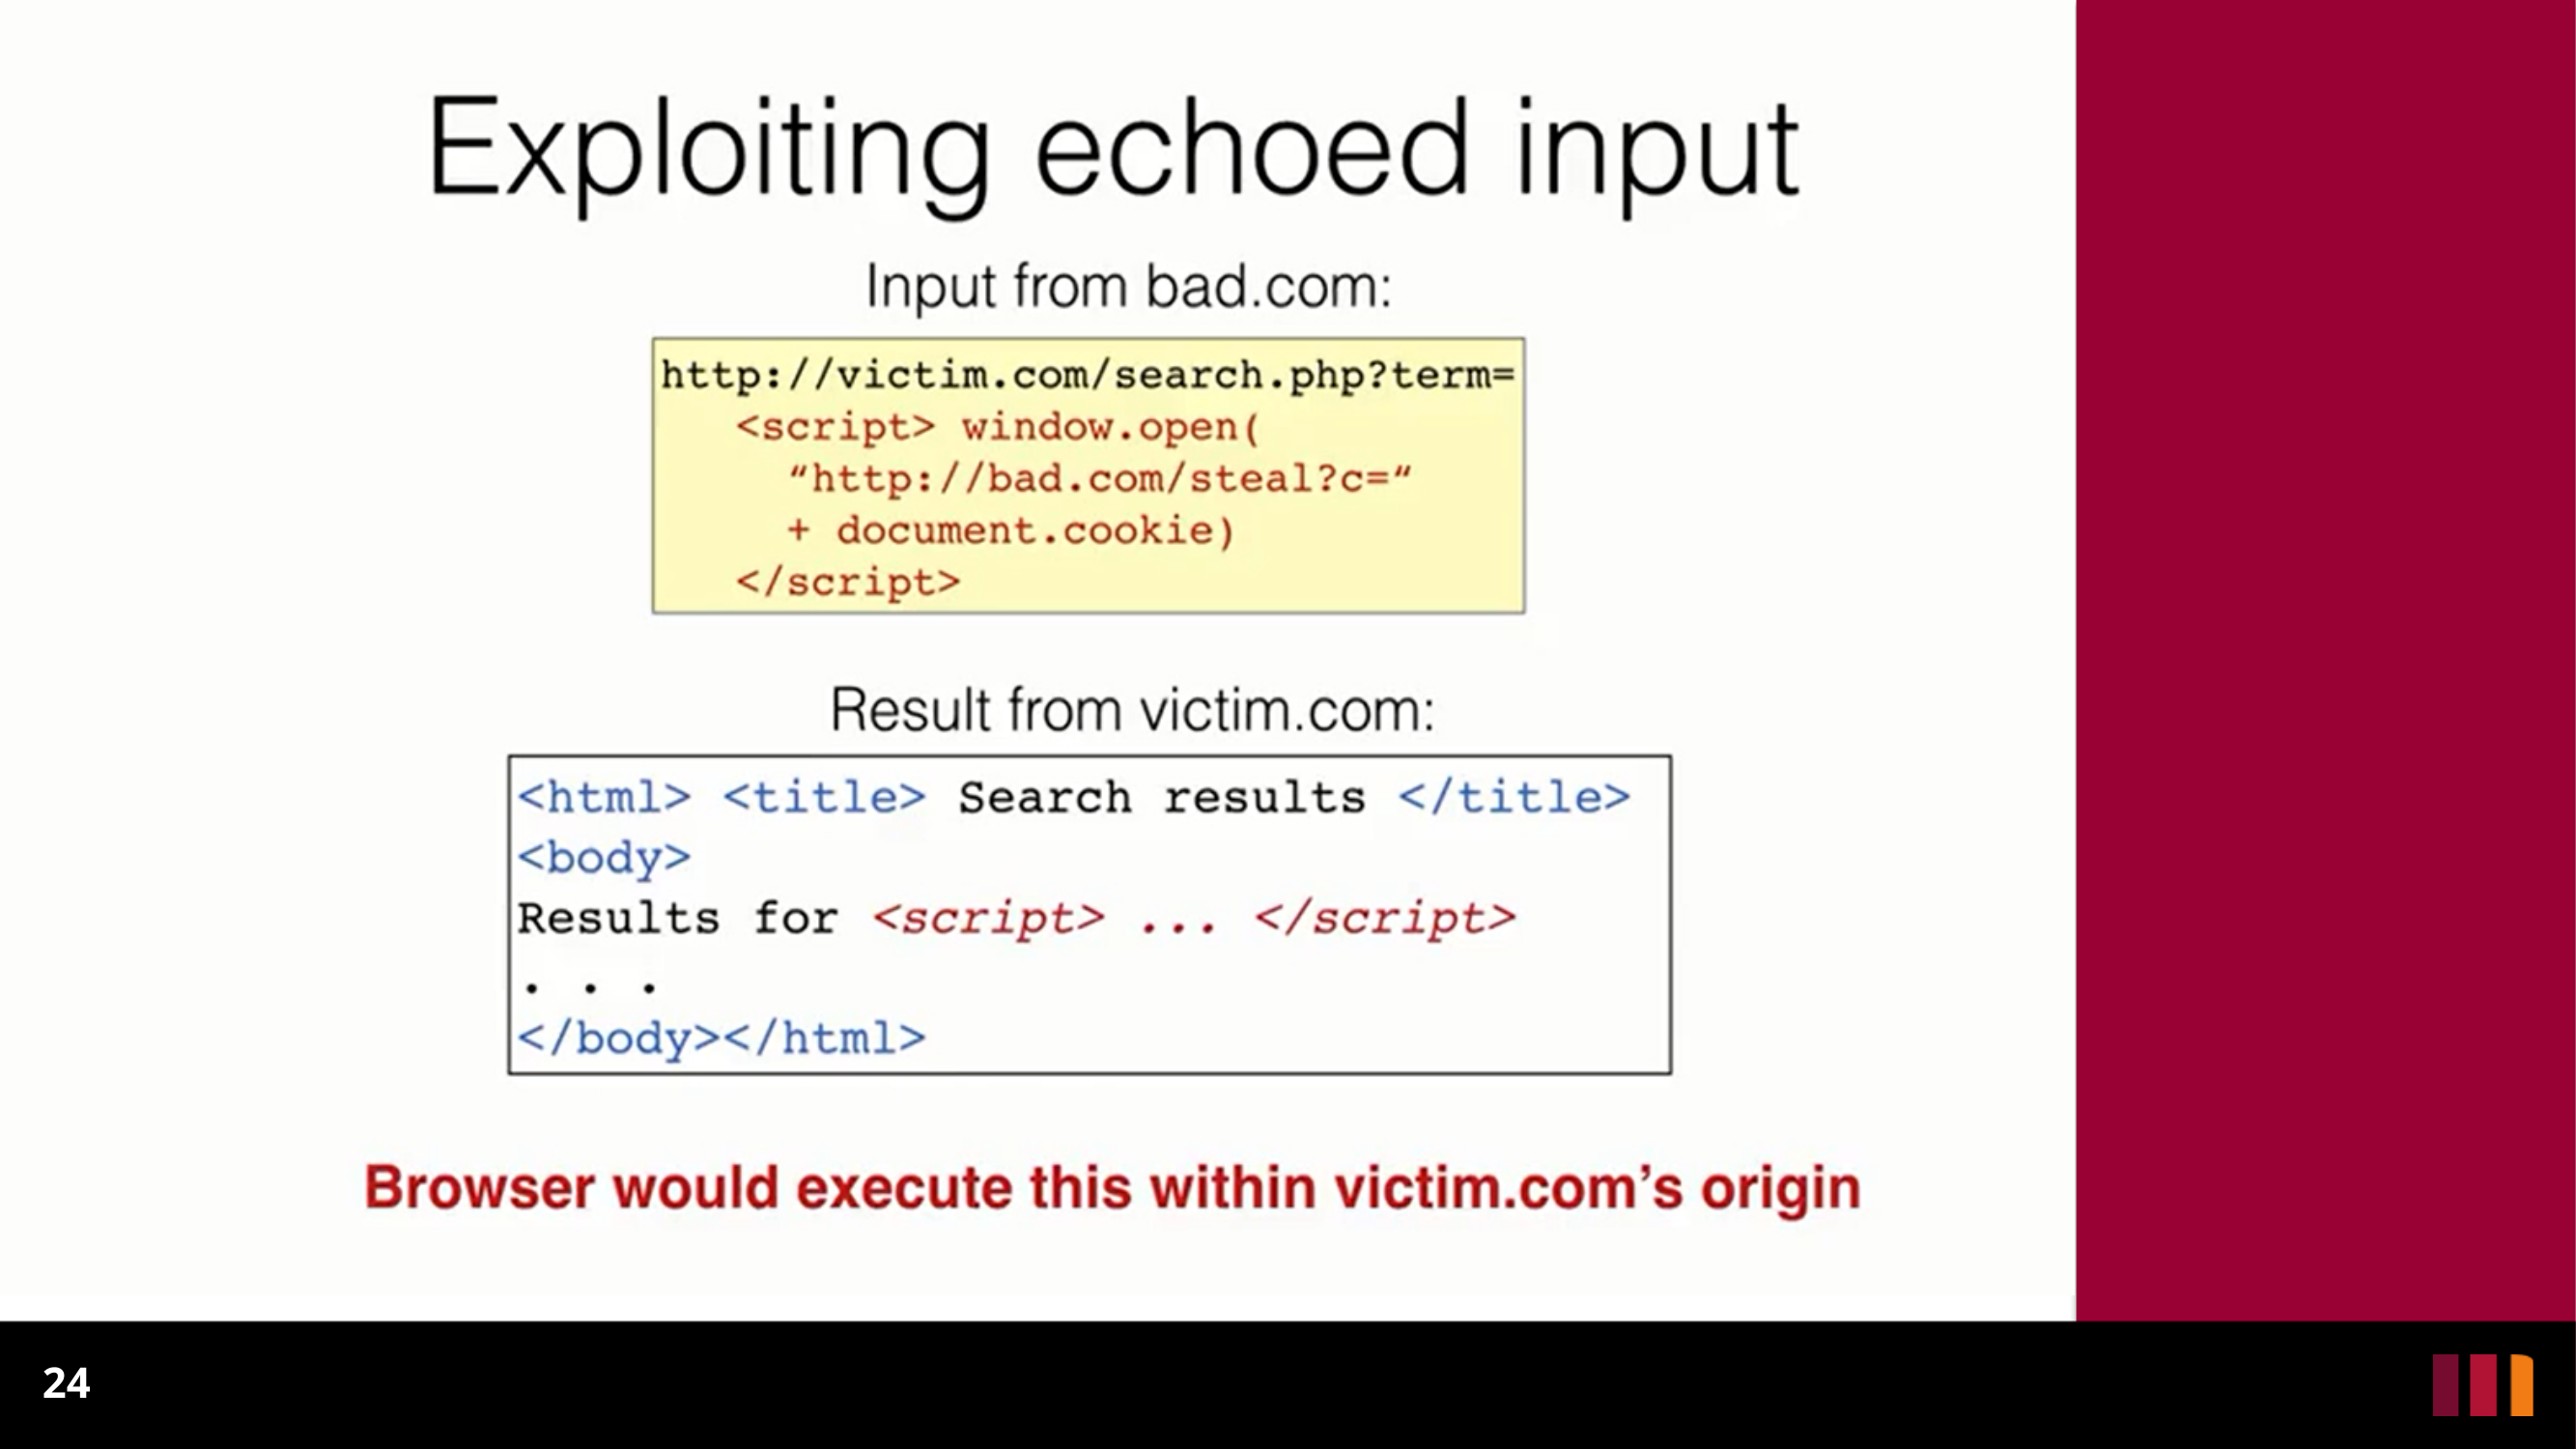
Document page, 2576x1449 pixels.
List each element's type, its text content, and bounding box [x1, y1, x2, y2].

slide_number 24 [42, 1346, 127, 1424]
picture [0, 0, 2076, 1295]
